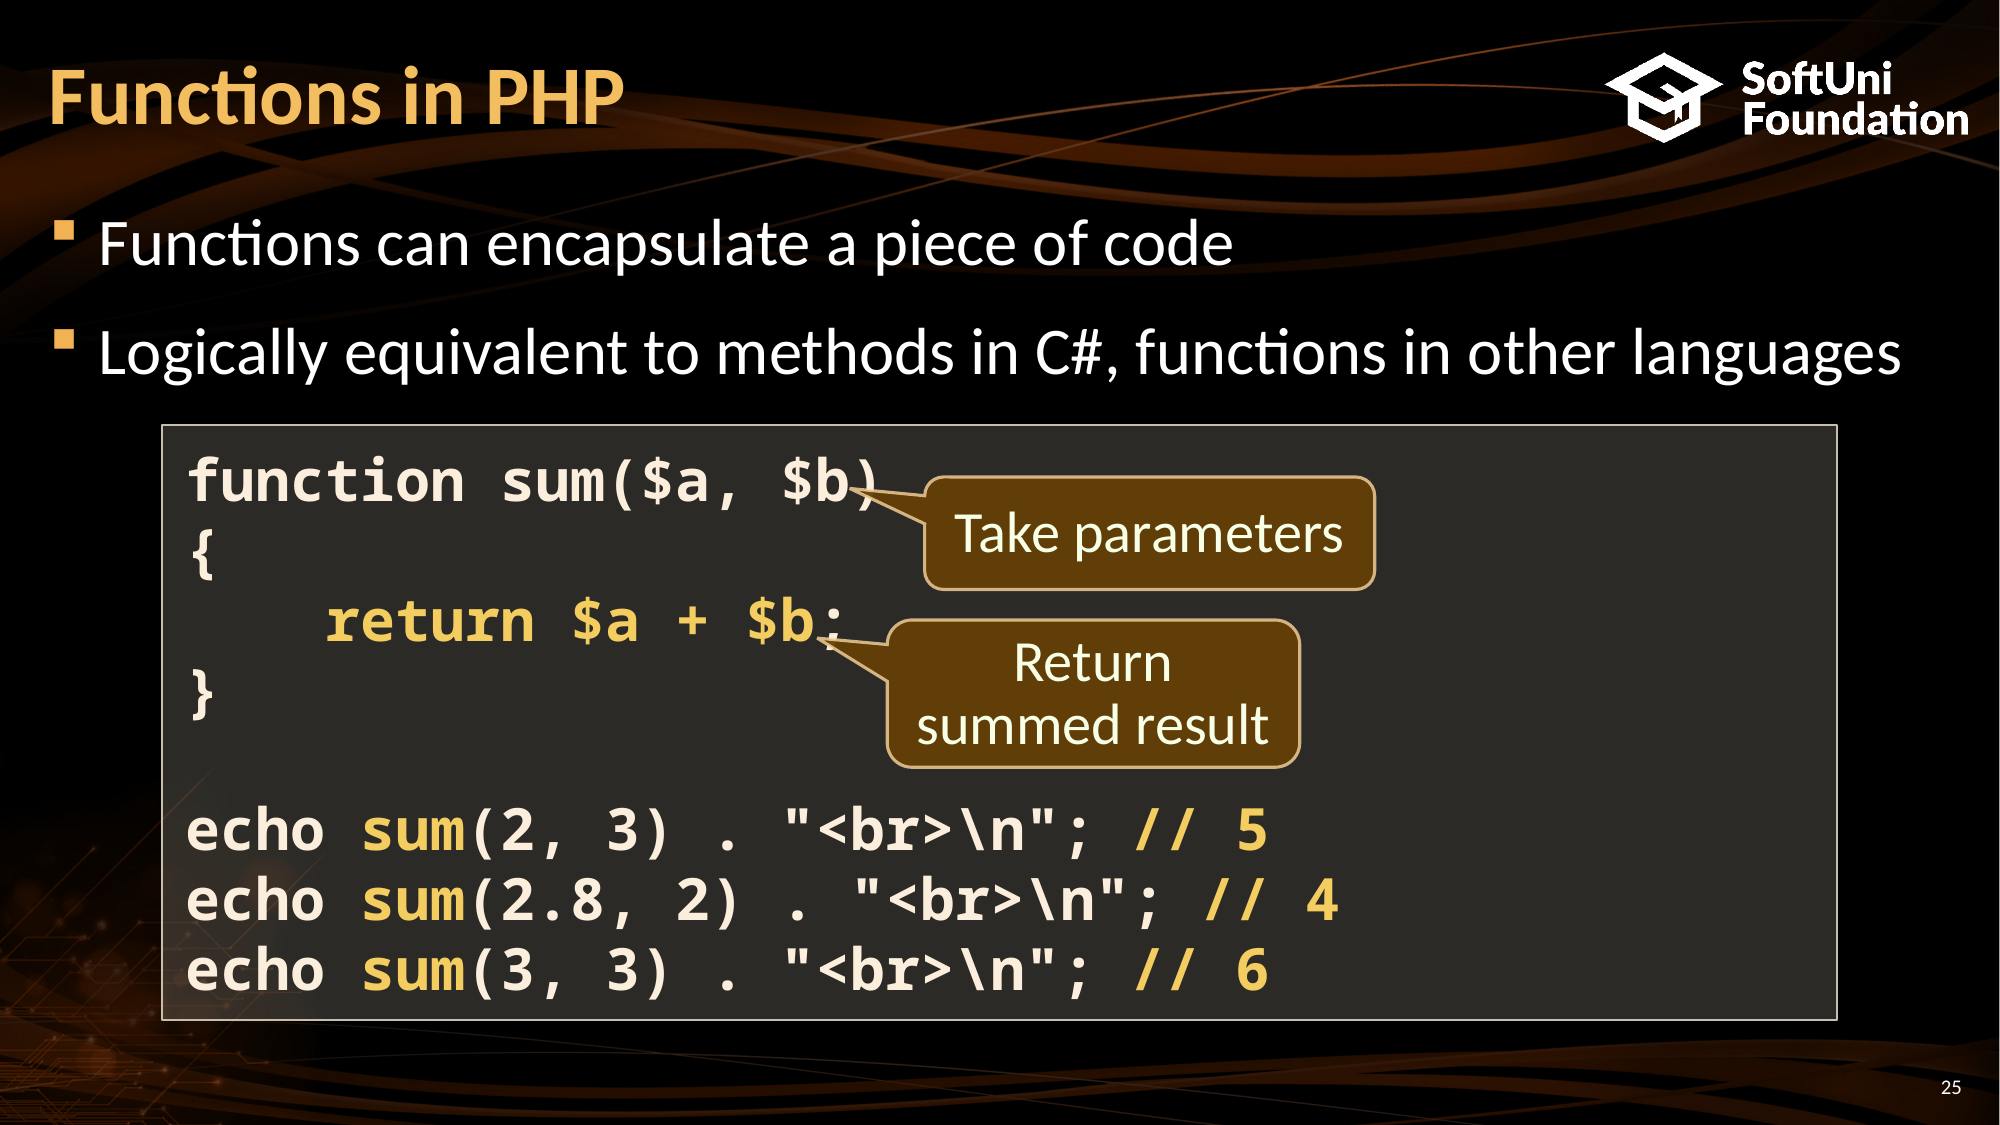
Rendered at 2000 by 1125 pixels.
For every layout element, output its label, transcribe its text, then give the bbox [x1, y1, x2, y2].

text_box Take parameters [849, 475, 1376, 591]
title Functions in PHP [30, 6, 1602, 189]
picture [0, 0, 2000, 1125]
text_box function sum($a, $b) { return $a + $b; } echo sum(2, 3) . "<br>\n"; // 5 echo sum(2.8, 2) . "<br>\n"; // 4 echo sum(3, 3) . "<br>\n"; // 6 [162, 424, 1838, 1021]
list Functions can encapsulate a piece of code Logically equivalent to methods in C#, functions in other languages [31, 188, 1968, 1103]
text_box Return summed result [816, 618, 1301, 769]
